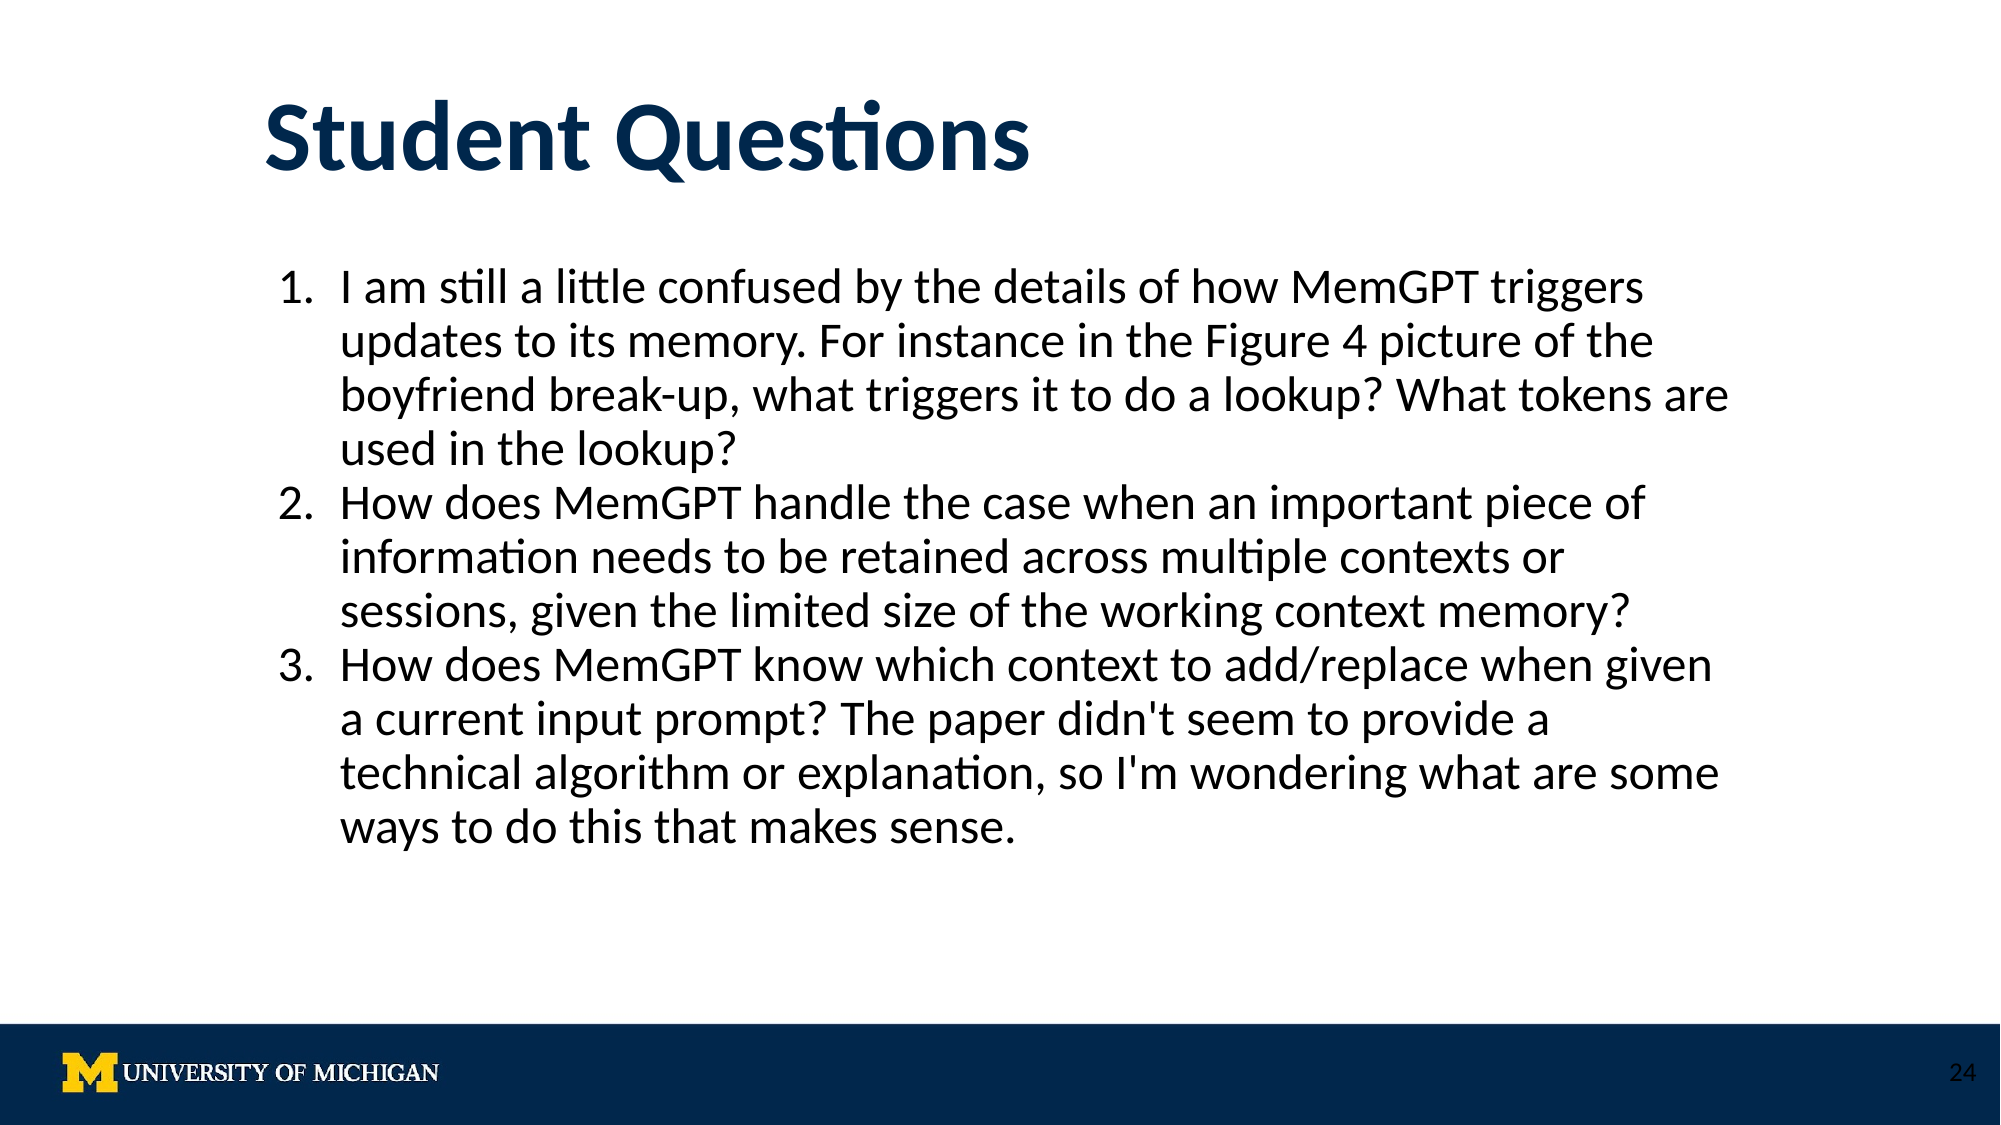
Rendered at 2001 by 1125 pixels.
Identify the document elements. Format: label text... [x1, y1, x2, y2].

subtitle I am still a little confused by the details of how MemGPT triggers updates to its memory. For instance in the Figure 4 picture of the boyfriend break-up, what triggers it to do a lookup? What tokens are used in the lookup? How does MemGPT handle the case when an important piece of information needs to be retained across multiple contexts or sessions, given the limited size of the working context memory? How does MemGPT know which context to add/replace when given a current input prompt? The paper didn't seem to provide a technical algorithm or explanation, so I'm wondering what are some ways to do this that makes sense. [249, 252, 1750, 1007]
title Student Questions [249, 58, 1750, 200]
picture [0, 0, 2000, 1125]
slide_number ‹#› [1871, 1038, 1992, 1125]
